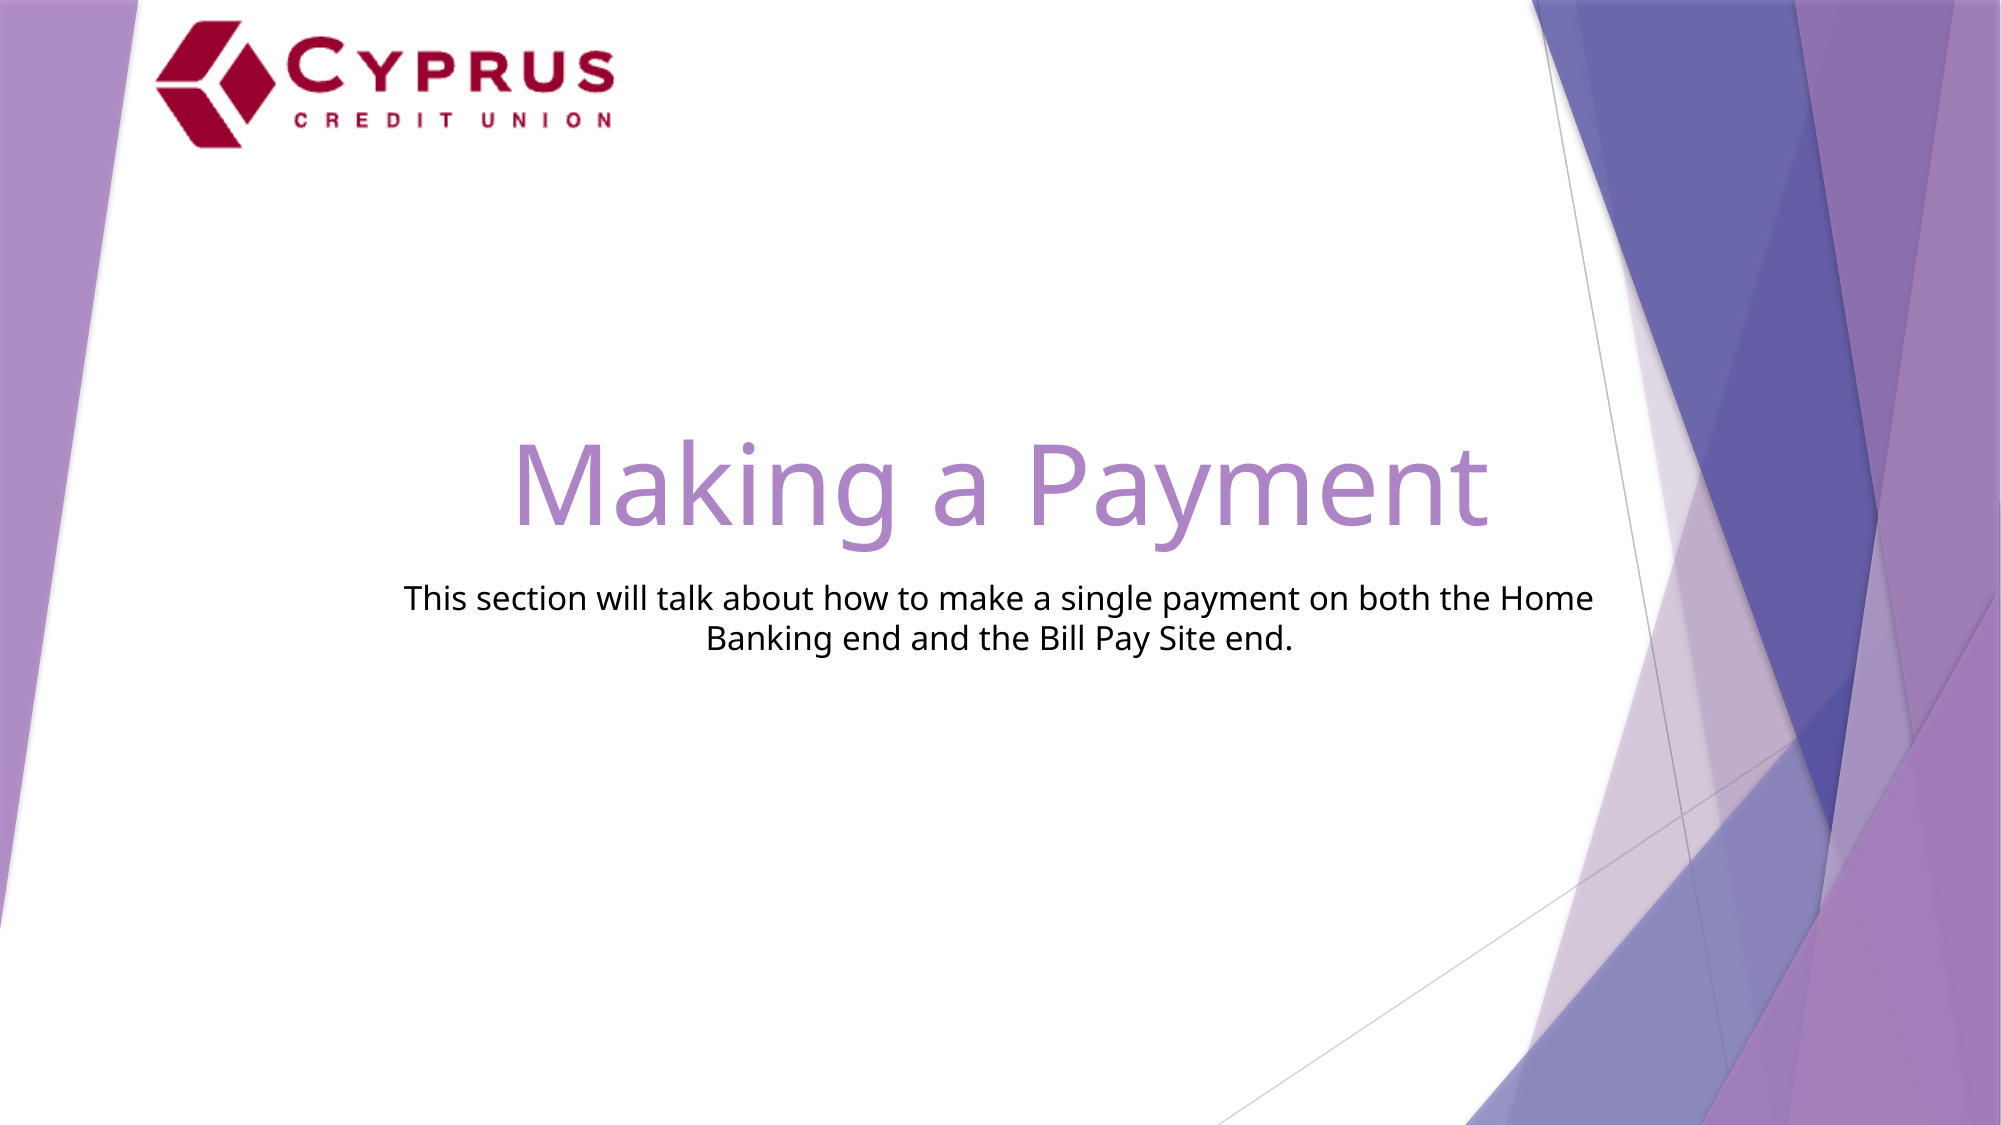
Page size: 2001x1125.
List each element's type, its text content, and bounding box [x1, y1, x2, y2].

title Making a Payment [324, 413, 1676, 556]
picture [145, 0, 635, 182]
text_box This section will talk about how to make a single payment on both the Home Banking end and the Bill Pay Site end. [385, 569, 1615, 665]
